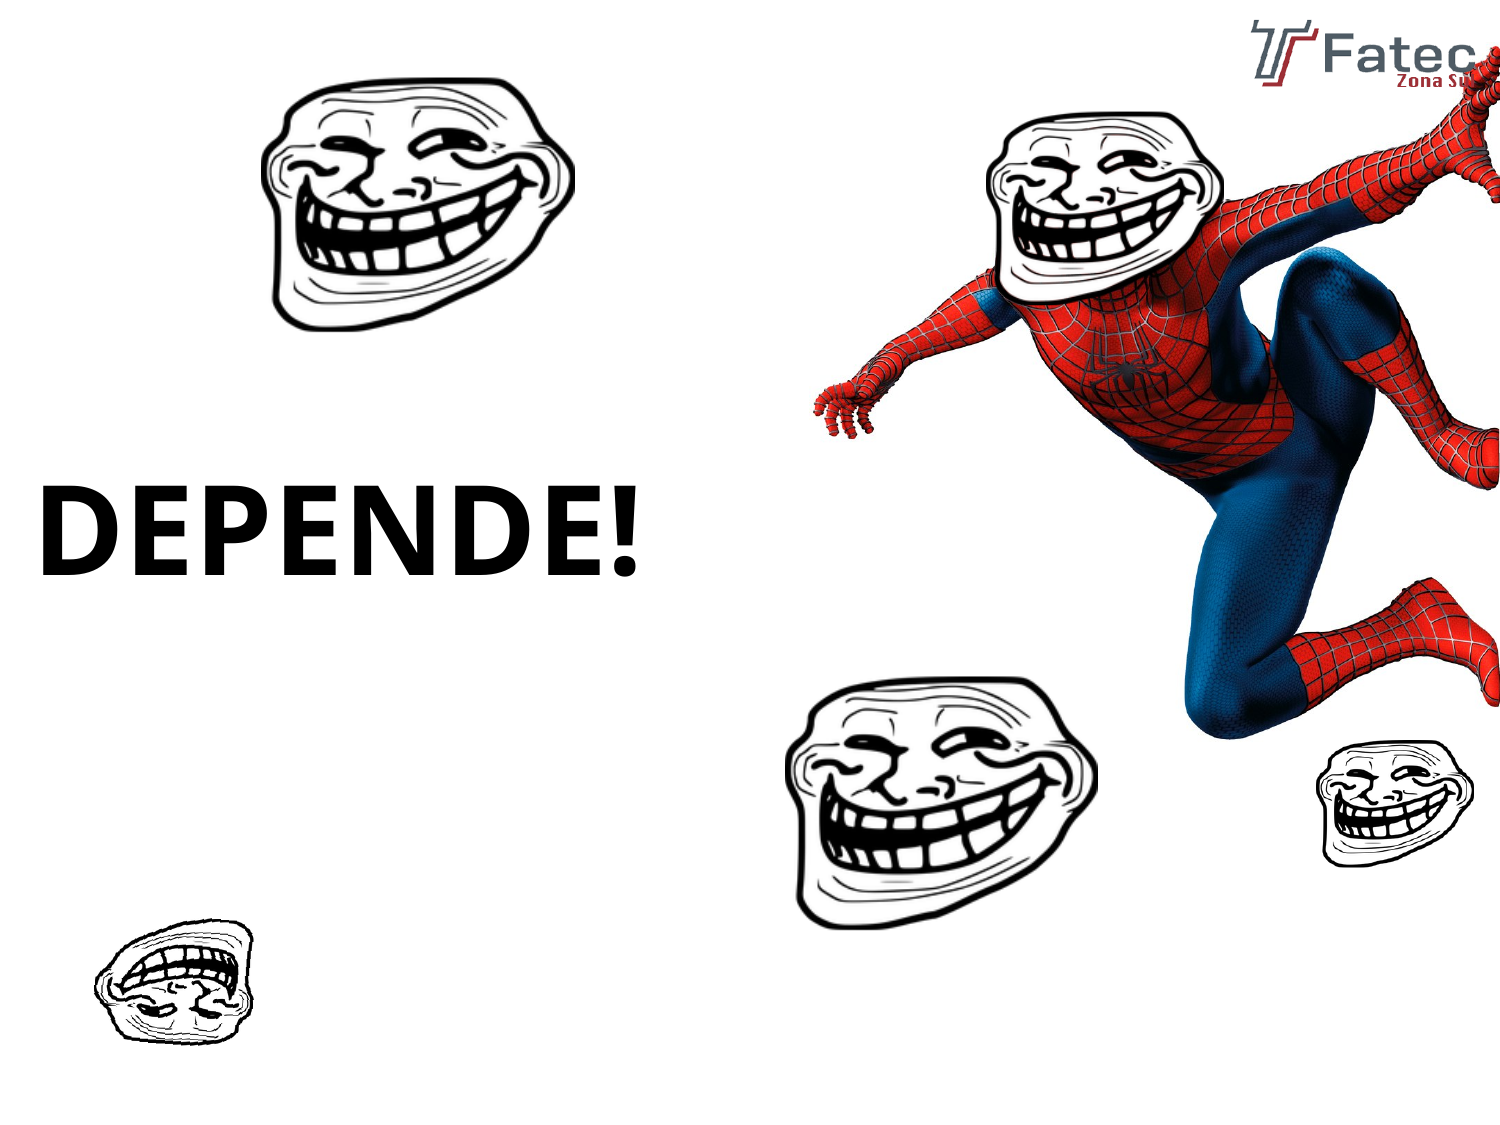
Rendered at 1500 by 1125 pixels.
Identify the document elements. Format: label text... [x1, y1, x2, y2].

picture [88, 893, 262, 1066]
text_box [808, 42, 1500, 745]
picture [785, 646, 1099, 960]
picture [1245, 19, 1481, 91]
picture [261, 48, 575, 362]
picture [1316, 724, 1474, 882]
text_box DEPENDE! [17, 443, 803, 608]
